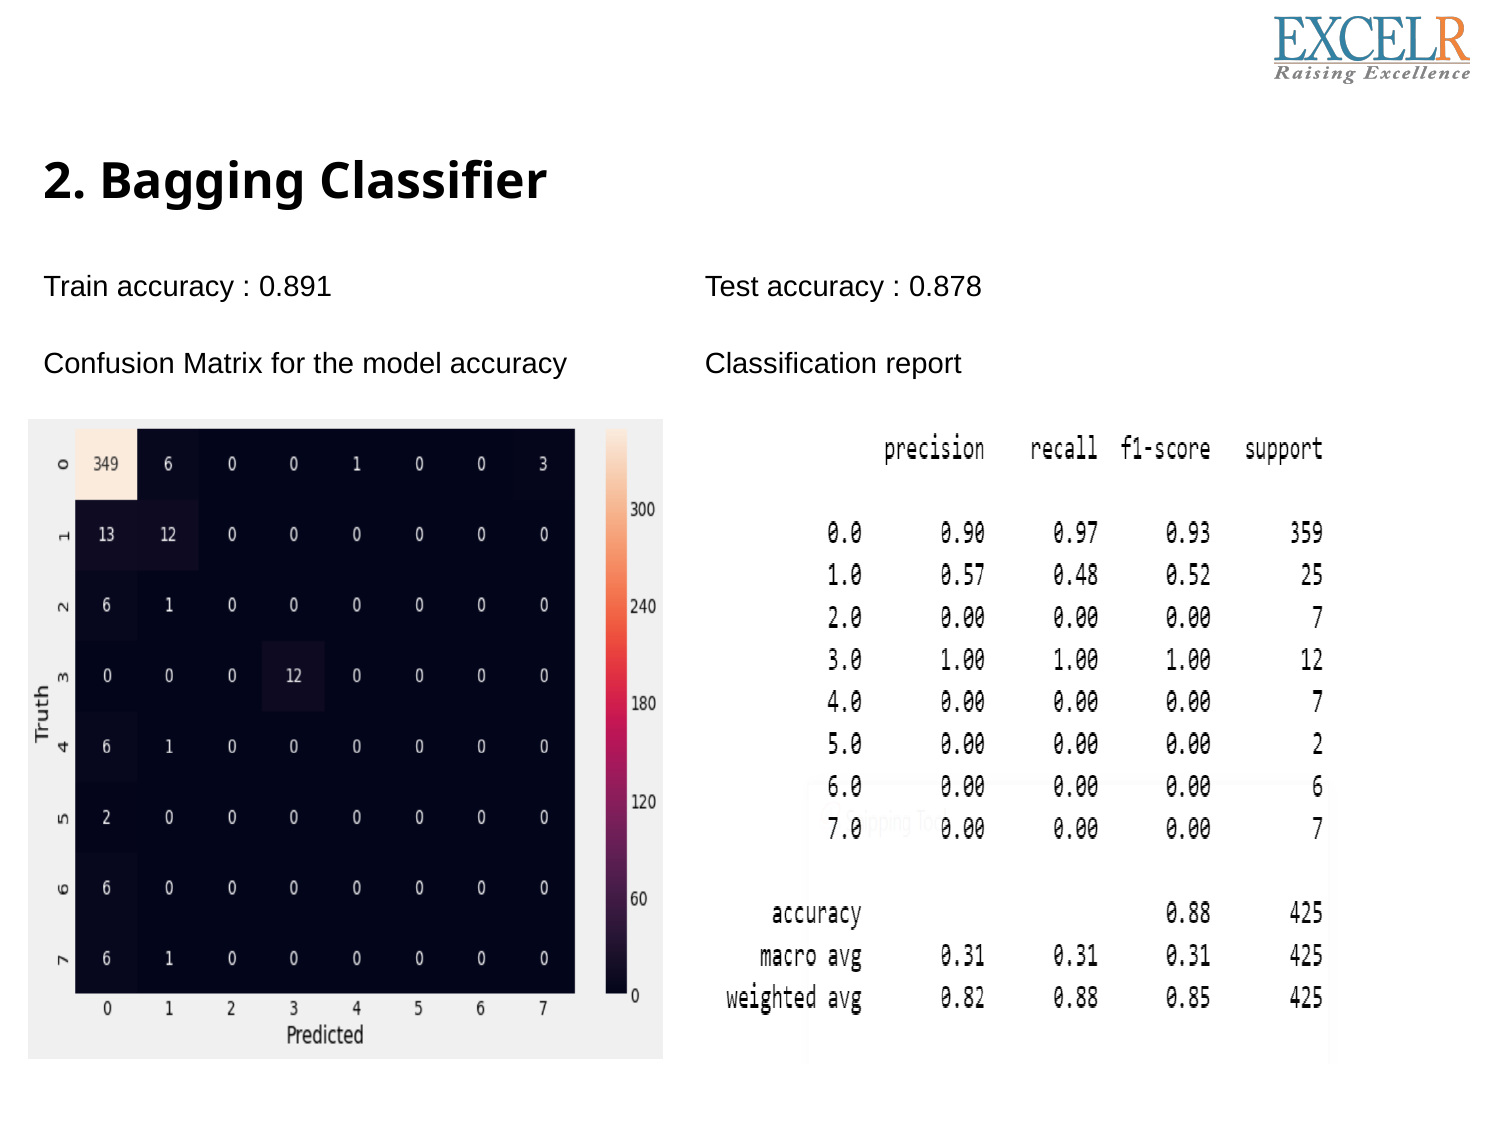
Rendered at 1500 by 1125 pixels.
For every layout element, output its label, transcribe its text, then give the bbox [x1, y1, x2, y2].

picture [28, 417, 665, 1064]
picture [1274, 16, 1470, 85]
text_box 2. Bagging Classifier [28, 133, 906, 260]
text_box Classification report [690, 337, 1441, 387]
text_box Train accuracy : 0.891 [28, 260, 690, 310]
picture [707, 417, 1373, 1064]
text_box Test accuracy : 0.878 [690, 260, 1441, 310]
text_box Confusion Matrix for the model accuracy [28, 337, 690, 387]
